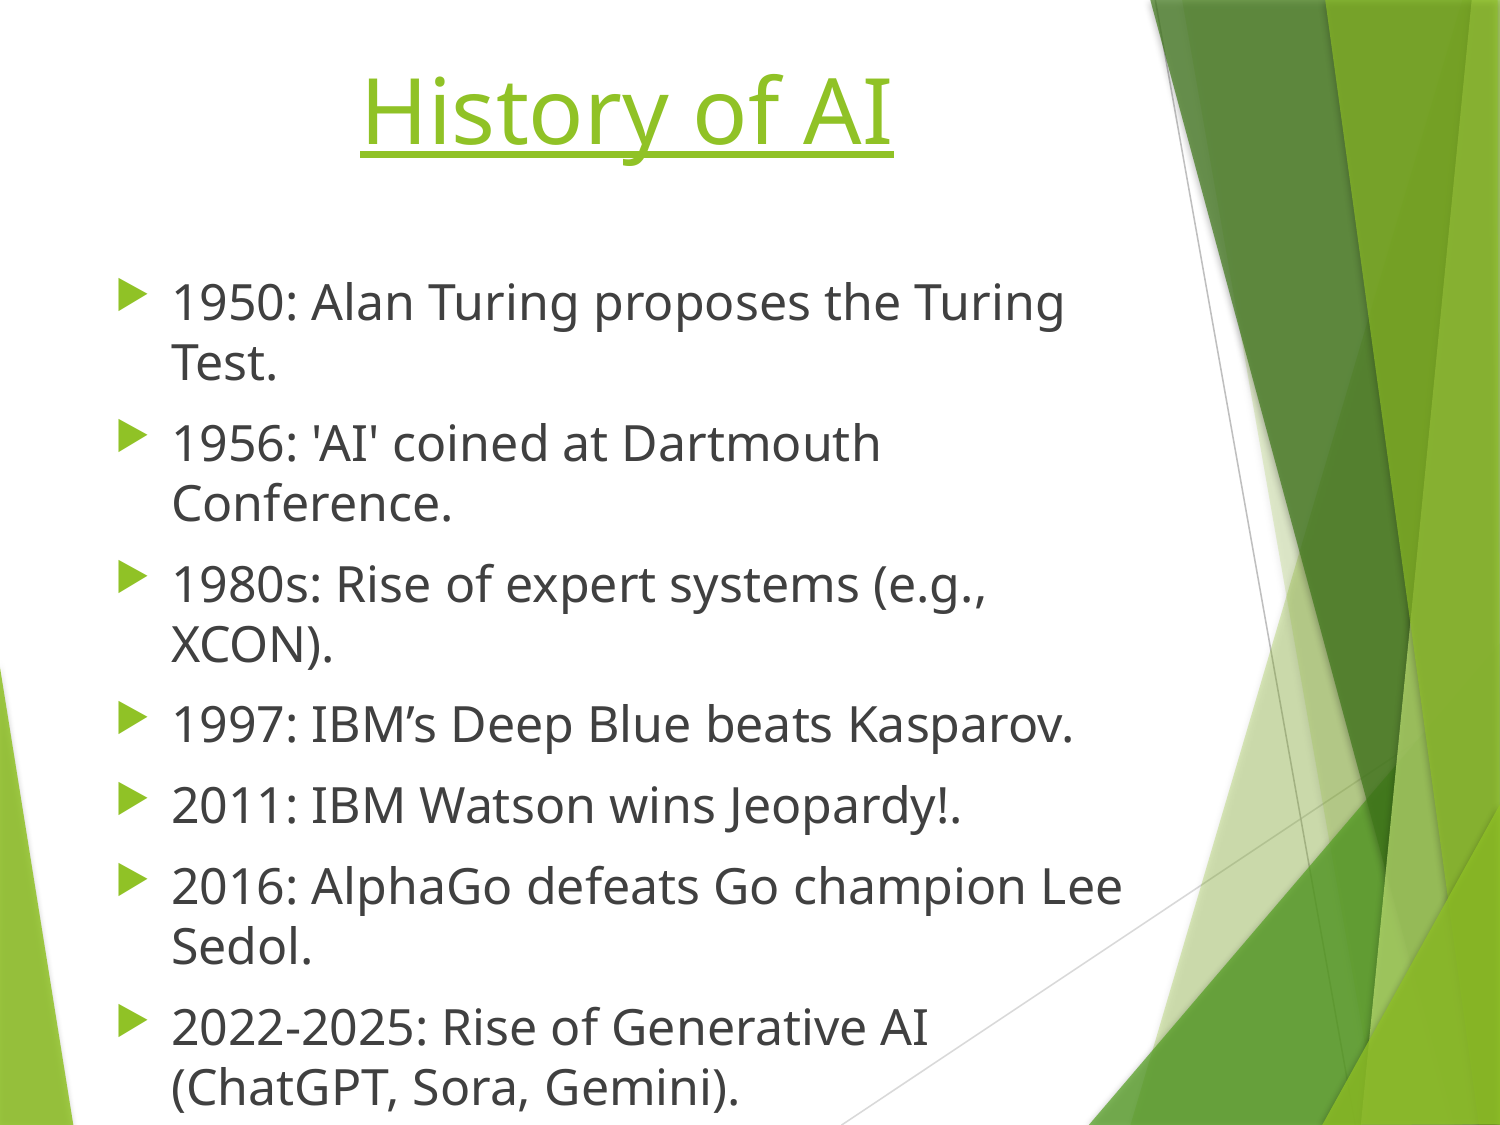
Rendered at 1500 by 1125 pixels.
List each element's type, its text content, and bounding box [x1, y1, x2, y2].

list 1950: Alan Turing proposes the Turing Test. 1956: 'AI' coined at Dartmouth Conference. 1980s: Rise of expert systems (e.g., XCON). 1997: IBM’s Deep Blue beats Kasparov. 2011: IBM Watson wins Jeopardy!. 2016: AlphaGo defeats Go champion Lee Sedol. 2022-2025: Rise of Generative AI (ChatGPT, Sora, Gemini). [99, 262, 1142, 992]
title History of AI [75, 45, 1179, 233]
